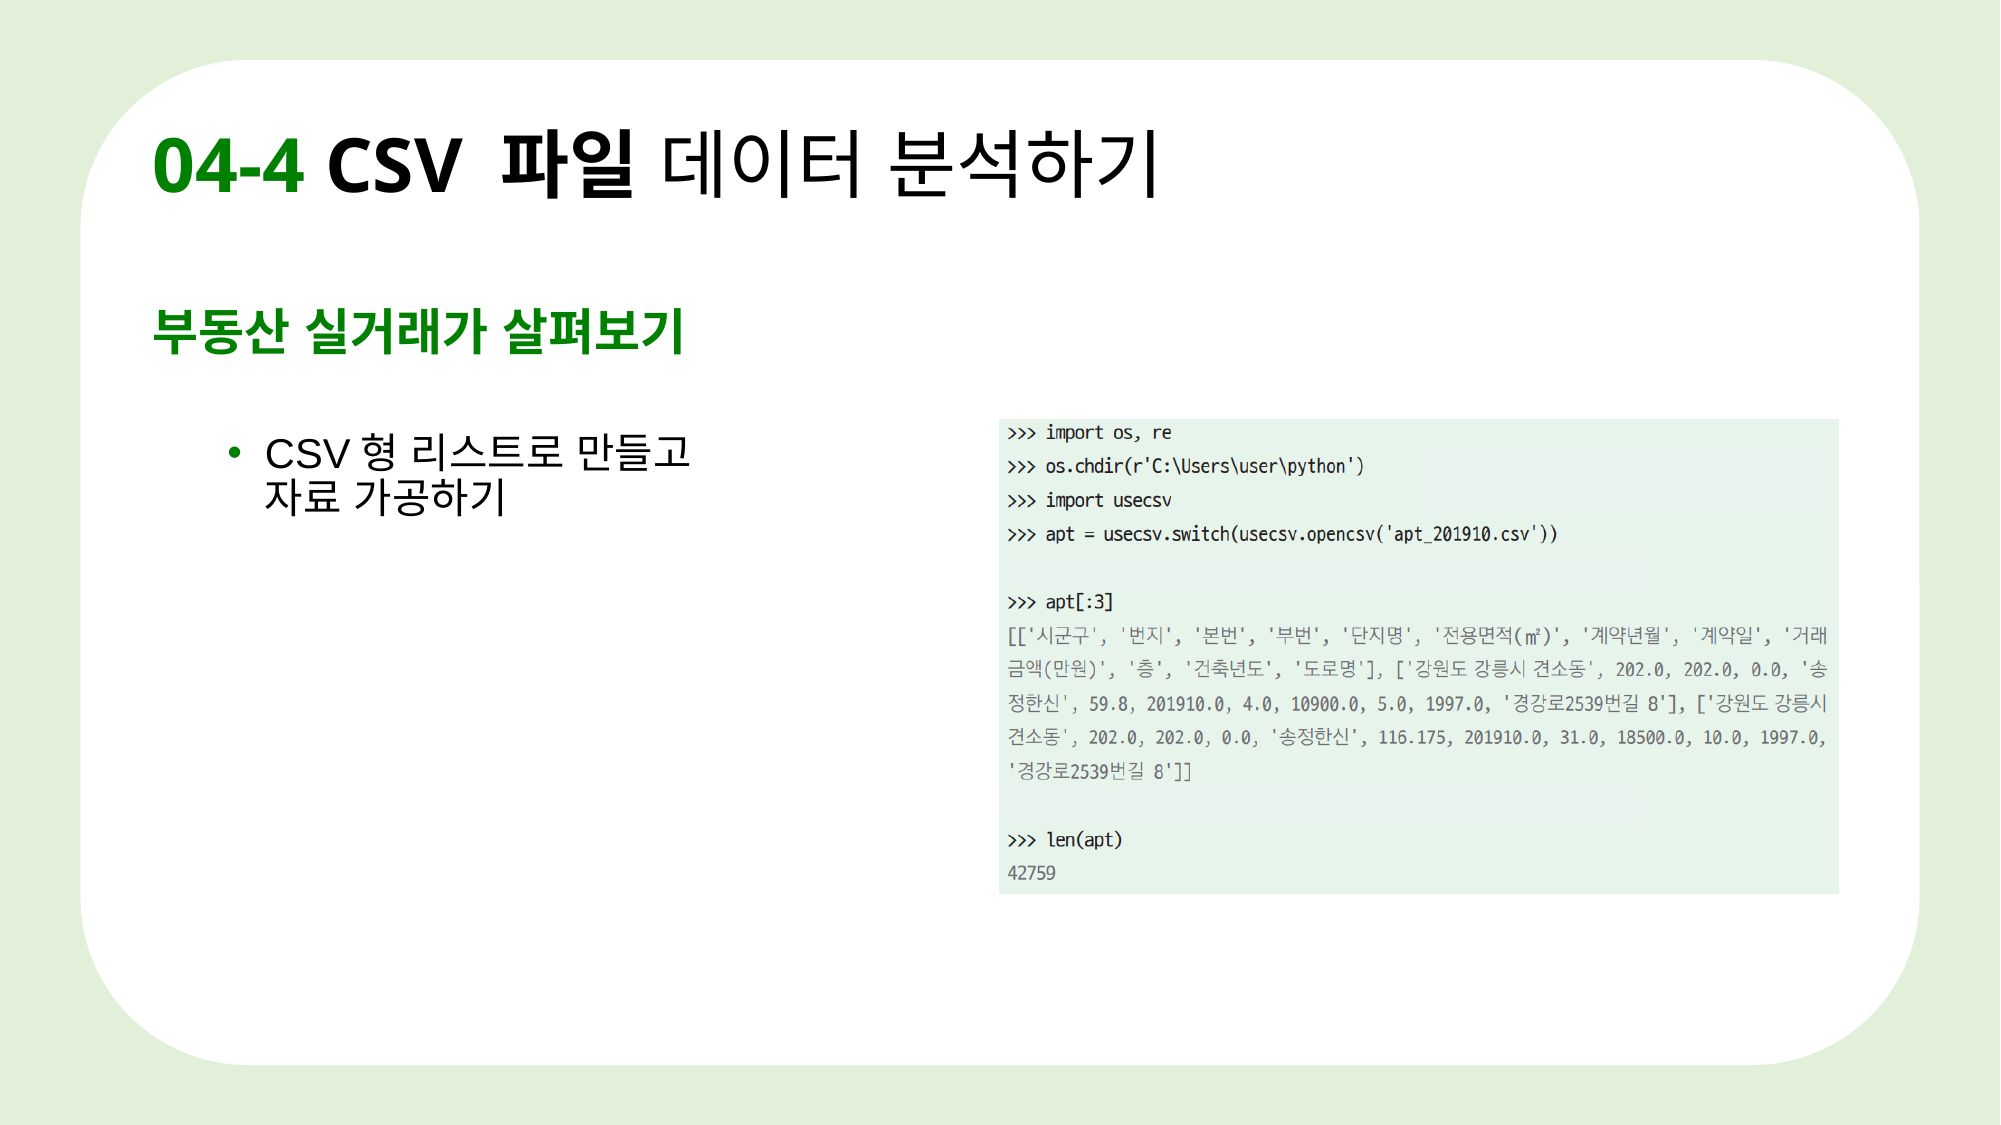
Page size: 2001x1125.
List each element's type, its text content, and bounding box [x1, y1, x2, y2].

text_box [999, 419, 1839, 894]
title 04-4 CSV 파일 데이터 분석하기 [137, 59, 1863, 278]
list 부동산 실거래가 살펴보기 CSV형 리스트로 만들고 자료 가공하기 [137, 299, 1863, 1014]
